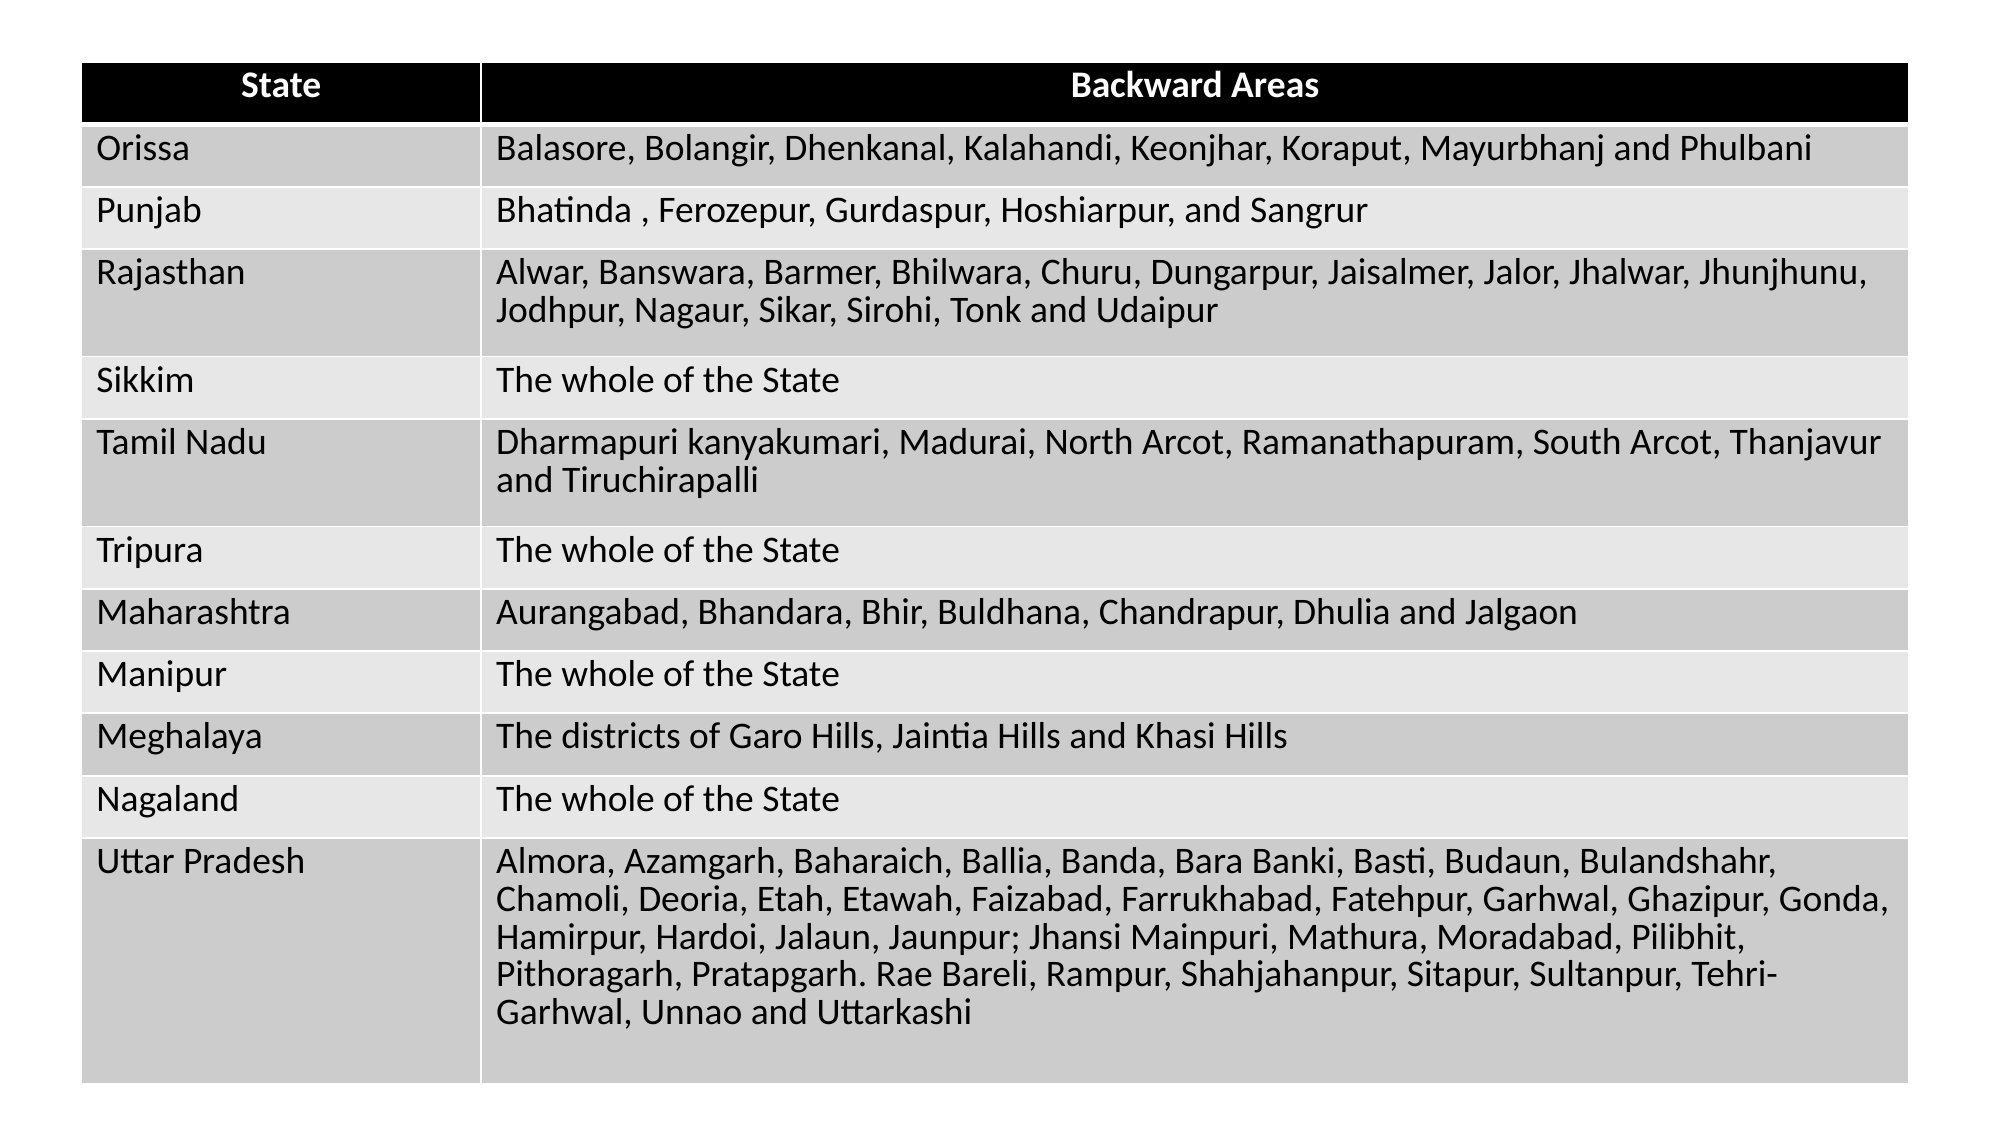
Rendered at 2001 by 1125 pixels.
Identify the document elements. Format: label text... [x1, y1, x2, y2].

table_cell Orissa [82, 127, 480, 186]
table_cell The whole of the State [482, 777, 1908, 837]
table_cell Rajasthan [82, 250, 480, 356]
table_cell Almora, Azamgarh, Baharaich, Ballia, Banda, Bara Banki, Basti, Budaun, Bulandshahr, Chamoli, Deoria, Etah, Etawah, Faizabad, Farrukhabad, Fatehpur, Garhwal, Ghazipur, Gonda, Hamirpur, Hardoi, Jalaun, Jaunpur; Jhansi Mainpuri, Mathura, Moradabad, Pilibhit, Pithoragarh, Pratapgarh. Rae Bareli, Rampur, Shahjahanpur, Sitapur, Sultanpur, Tehri-Garhwal, Unnao and Uttarkashi [482, 839, 1908, 1083]
table_cell Balasore, Bolangir, Dhenkanal, Kalahandi, Keonjhar, Koraput, Mayurbhanj and Phulbani [482, 127, 1908, 186]
table_header Backward Areas [482, 63, 1908, 122]
table_cell Punjab [82, 188, 480, 248]
table_cell Aurangabad, Bhandara, Bhir, Buldhana, Chandrapur, Dhulia and Jalgaon [482, 590, 1908, 650]
table_cell Nagaland [82, 777, 480, 837]
table_cell Alwar, Banswara, Barmer, Bhilwara, Churu, Dungarpur, Jaisalmer, Jalor, Jhalwar, Jhunjhunu, Jodhpur, Nagaur, Sikar, Sirohi, Tonk and Udaipur [482, 250, 1908, 356]
table_cell The whole of the State [482, 357, 1908, 418]
table_cell Dharmapuri kanyakumari, Madurai, North Arcot, Ramanathapuram, South Arcot, Thanjavur and Tiruchirapalli [482, 420, 1908, 526]
table_cell Tripura [82, 527, 480, 588]
table_cell Sikkim [82, 357, 480, 418]
table_cell Tamil Nadu [82, 420, 480, 526]
table_header State [82, 63, 480, 122]
table_cell The whole of the State [482, 652, 1908, 712]
table_cell Manipur [82, 652, 480, 712]
table_cell Bhatinda , Ferozepur, Gurdaspur, Hoshiarpur, and Sangrur [482, 188, 1908, 248]
table_cell Uttar Pradesh [82, 839, 480, 1083]
table_cell The districts of Garo Hills, Jaintia Hills and Khasi Hills [482, 714, 1908, 775]
table_cell The whole of the State [482, 527, 1908, 588]
table_cell Maharashtra [82, 590, 480, 650]
table_cell Meghalaya [82, 714, 480, 775]
